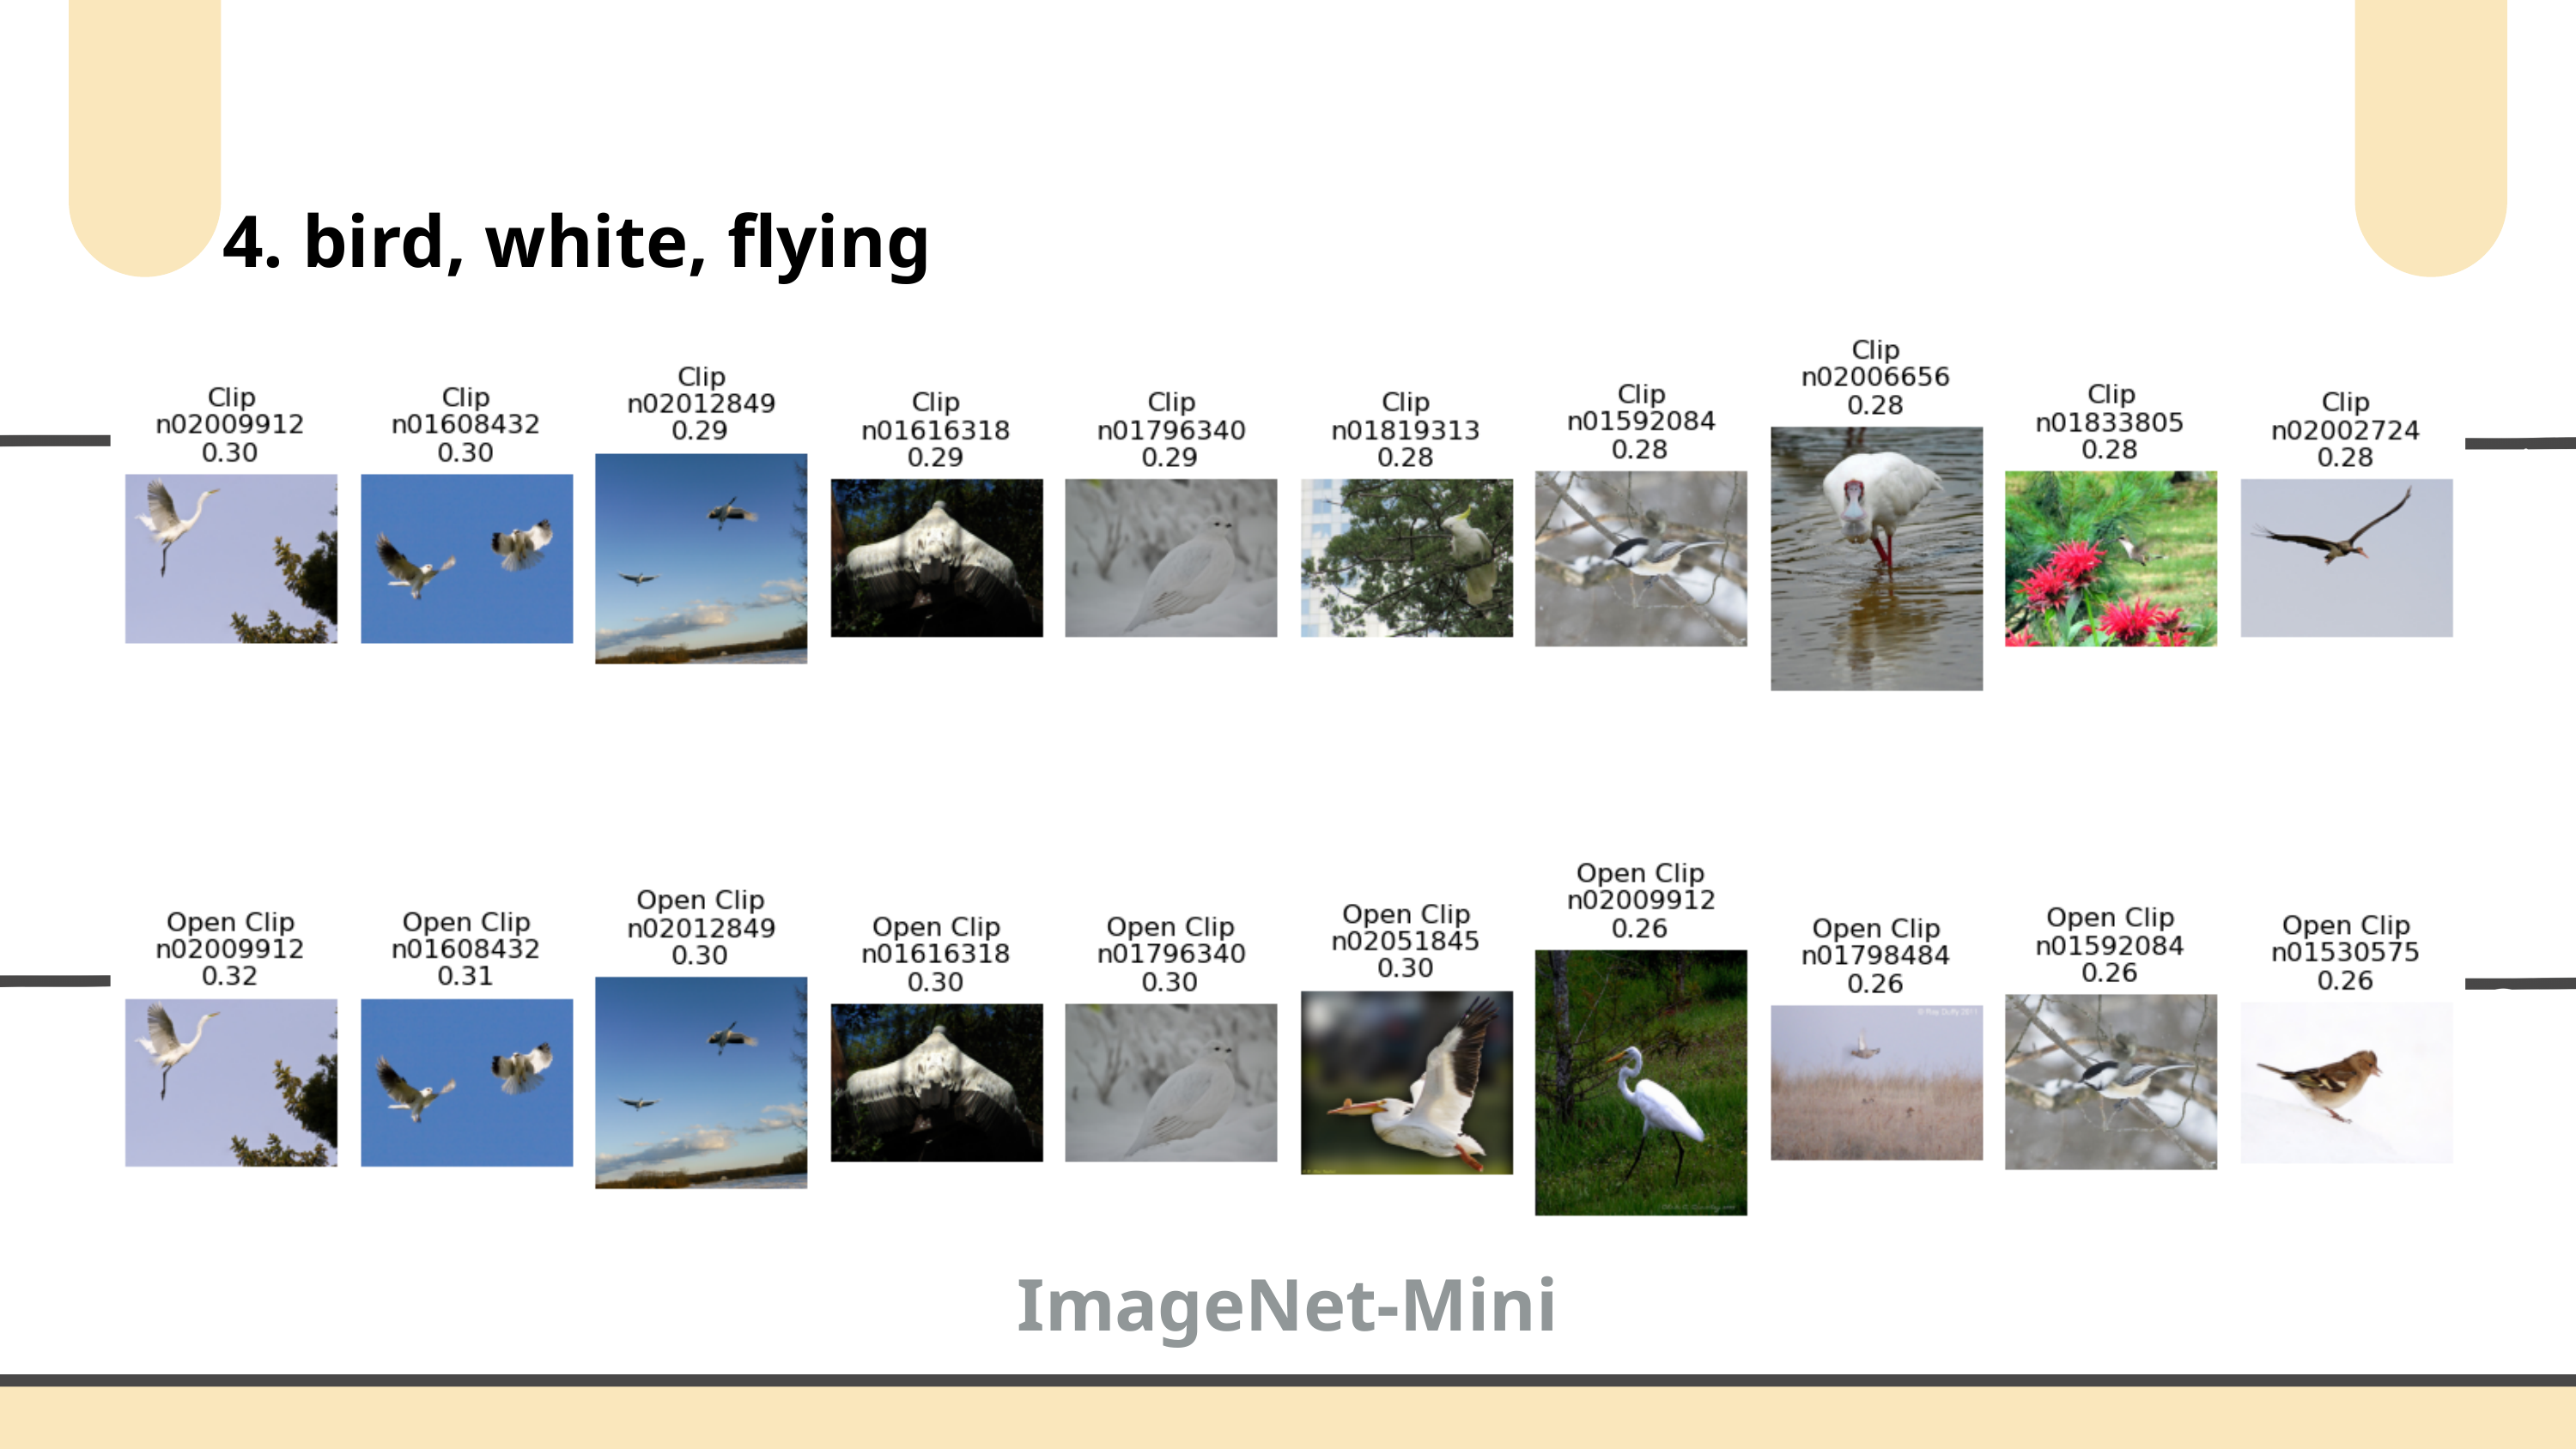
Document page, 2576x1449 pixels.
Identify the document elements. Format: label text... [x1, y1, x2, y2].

text_box [110, 324, 2466, 1232]
text_box [2466, 434, 2576, 990]
text_box [0, 434, 110, 990]
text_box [2354, 0, 2508, 277]
text_box 4. bird, white, flying [224, 181, 934, 282]
text_box ImageNet-Mini [914, 1245, 1662, 1345]
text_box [0, 1379, 2576, 1449]
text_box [68, 0, 222, 277]
